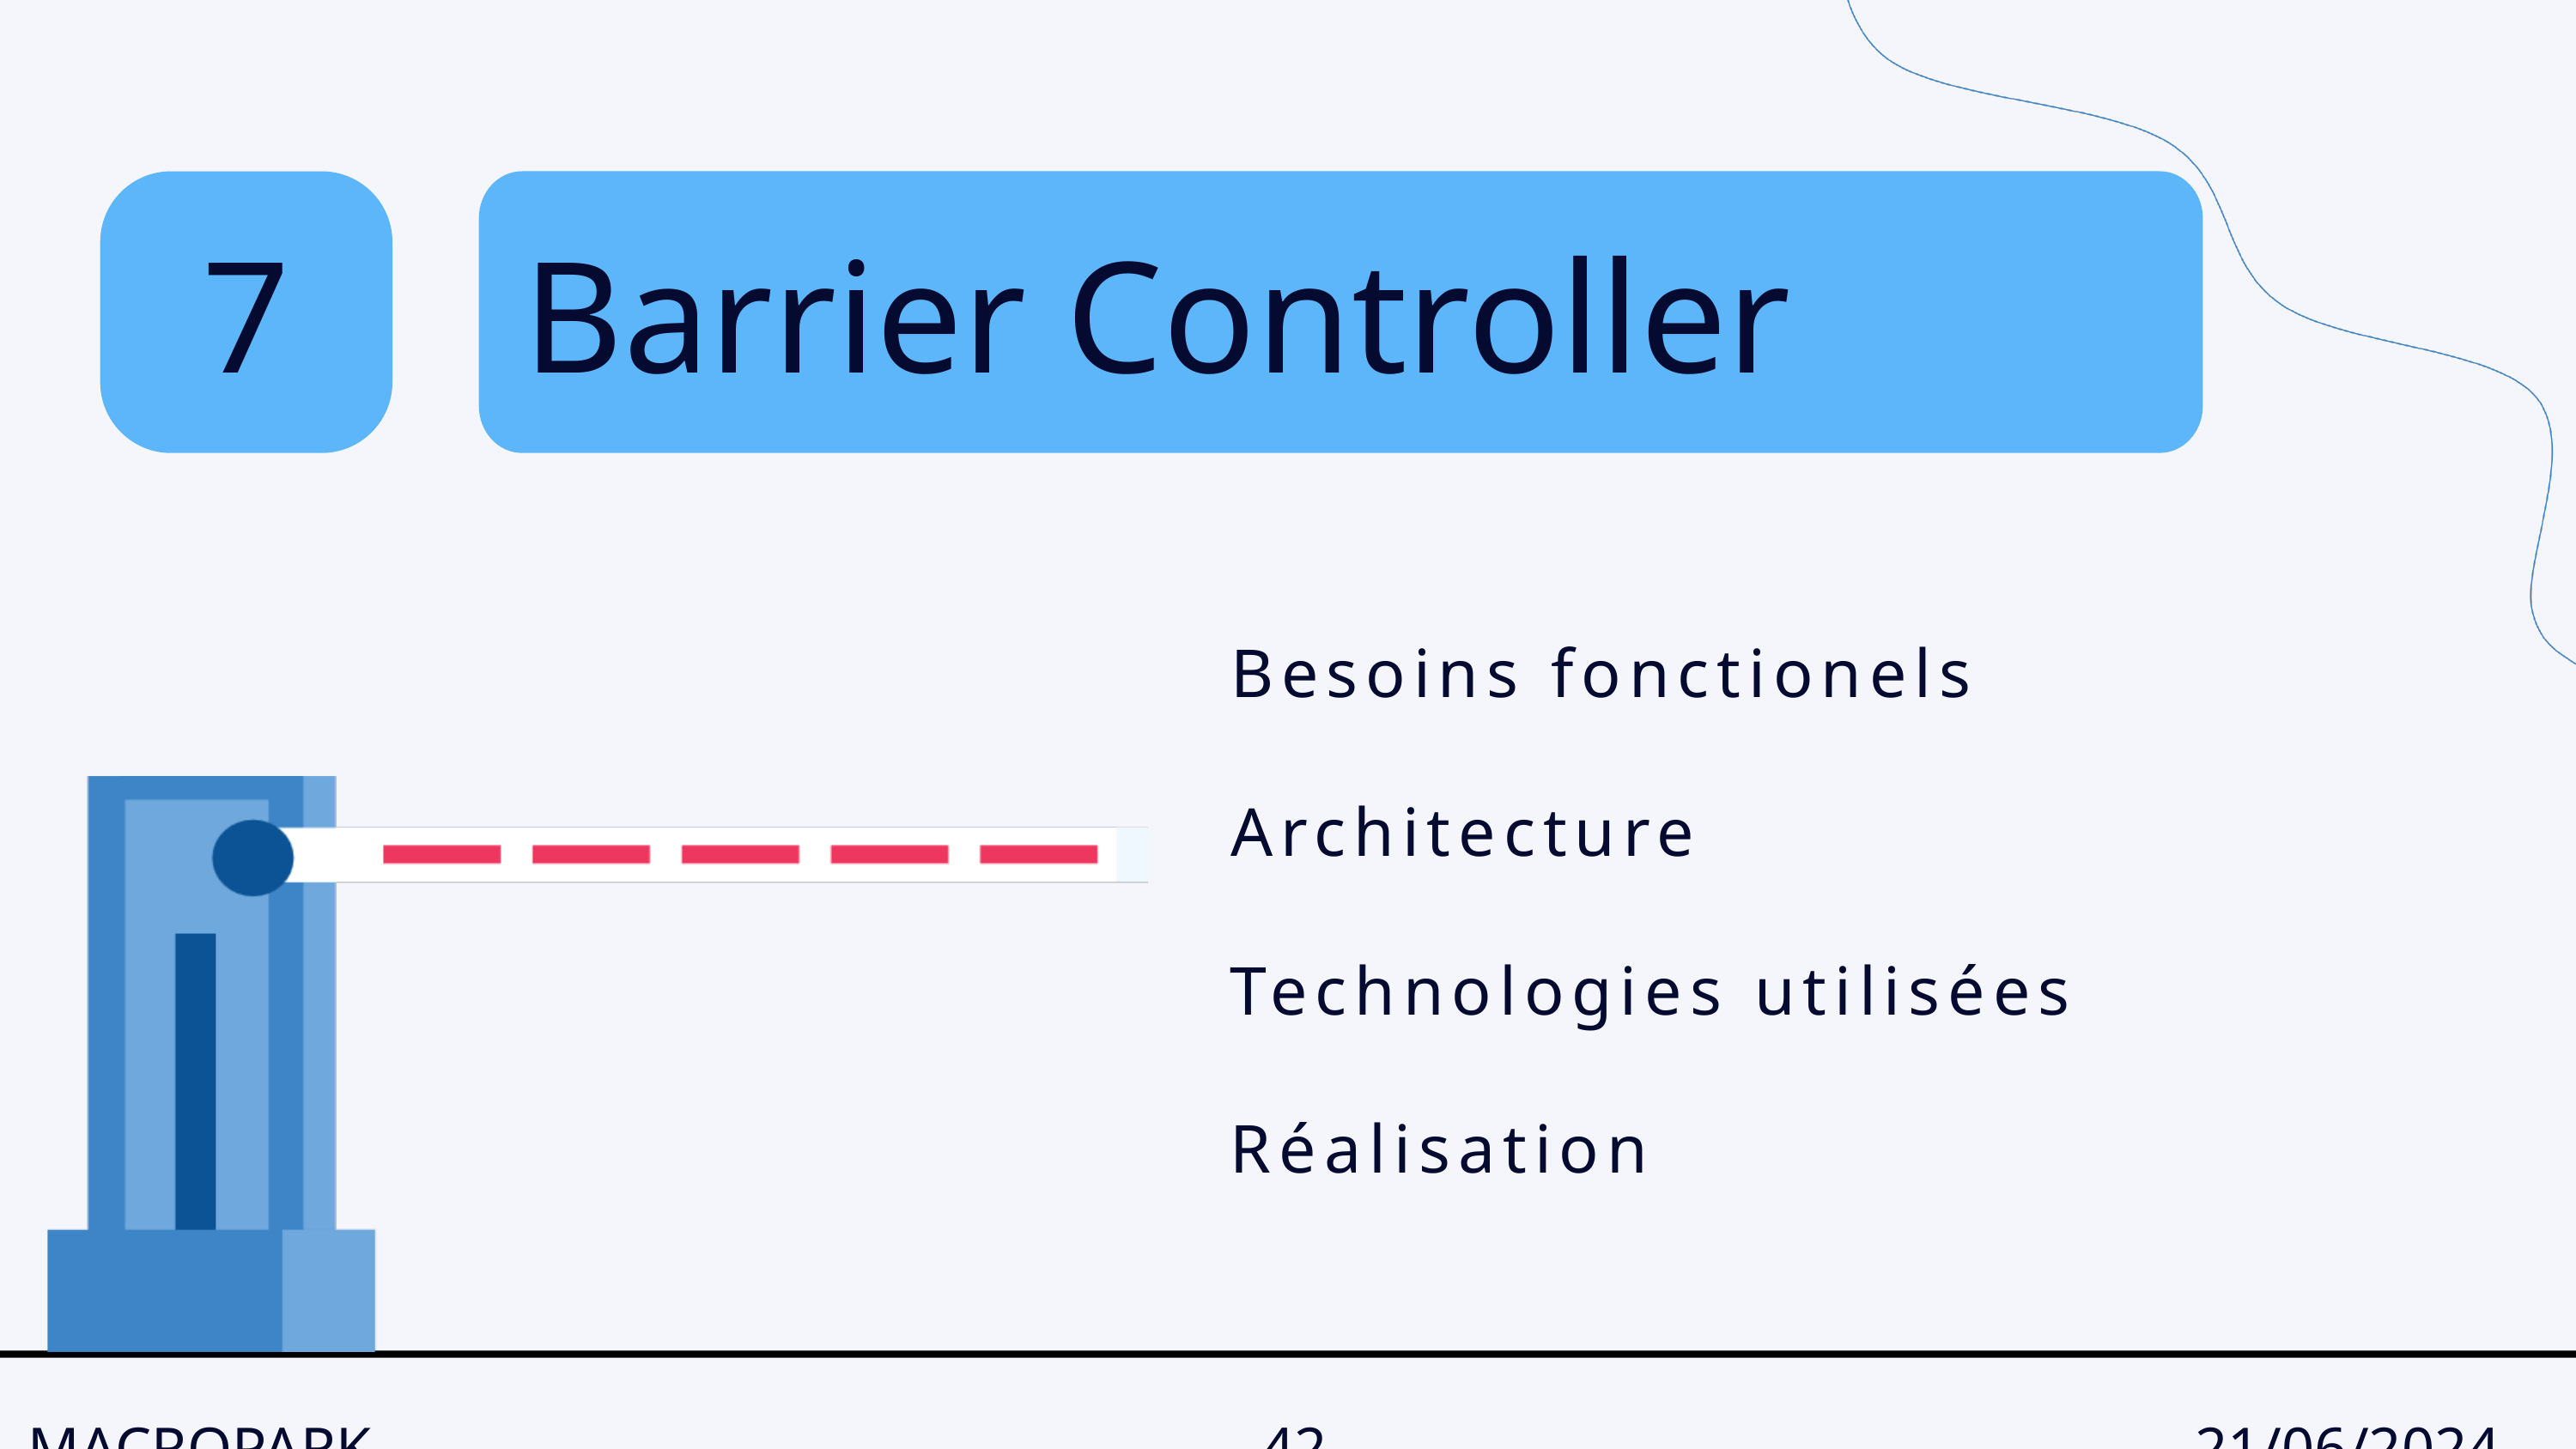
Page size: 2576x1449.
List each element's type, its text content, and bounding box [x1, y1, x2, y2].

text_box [478, 171, 2203, 453]
text_box [1613, 0, 2576, 903]
text_box [47, 776, 1149, 1348]
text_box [0, 1351, 2576, 1449]
text_box Besoins fonctionels Architecture Technologies utilisées Réalisation [1174, 551, 2400, 1187]
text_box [100, 171, 393, 453]
